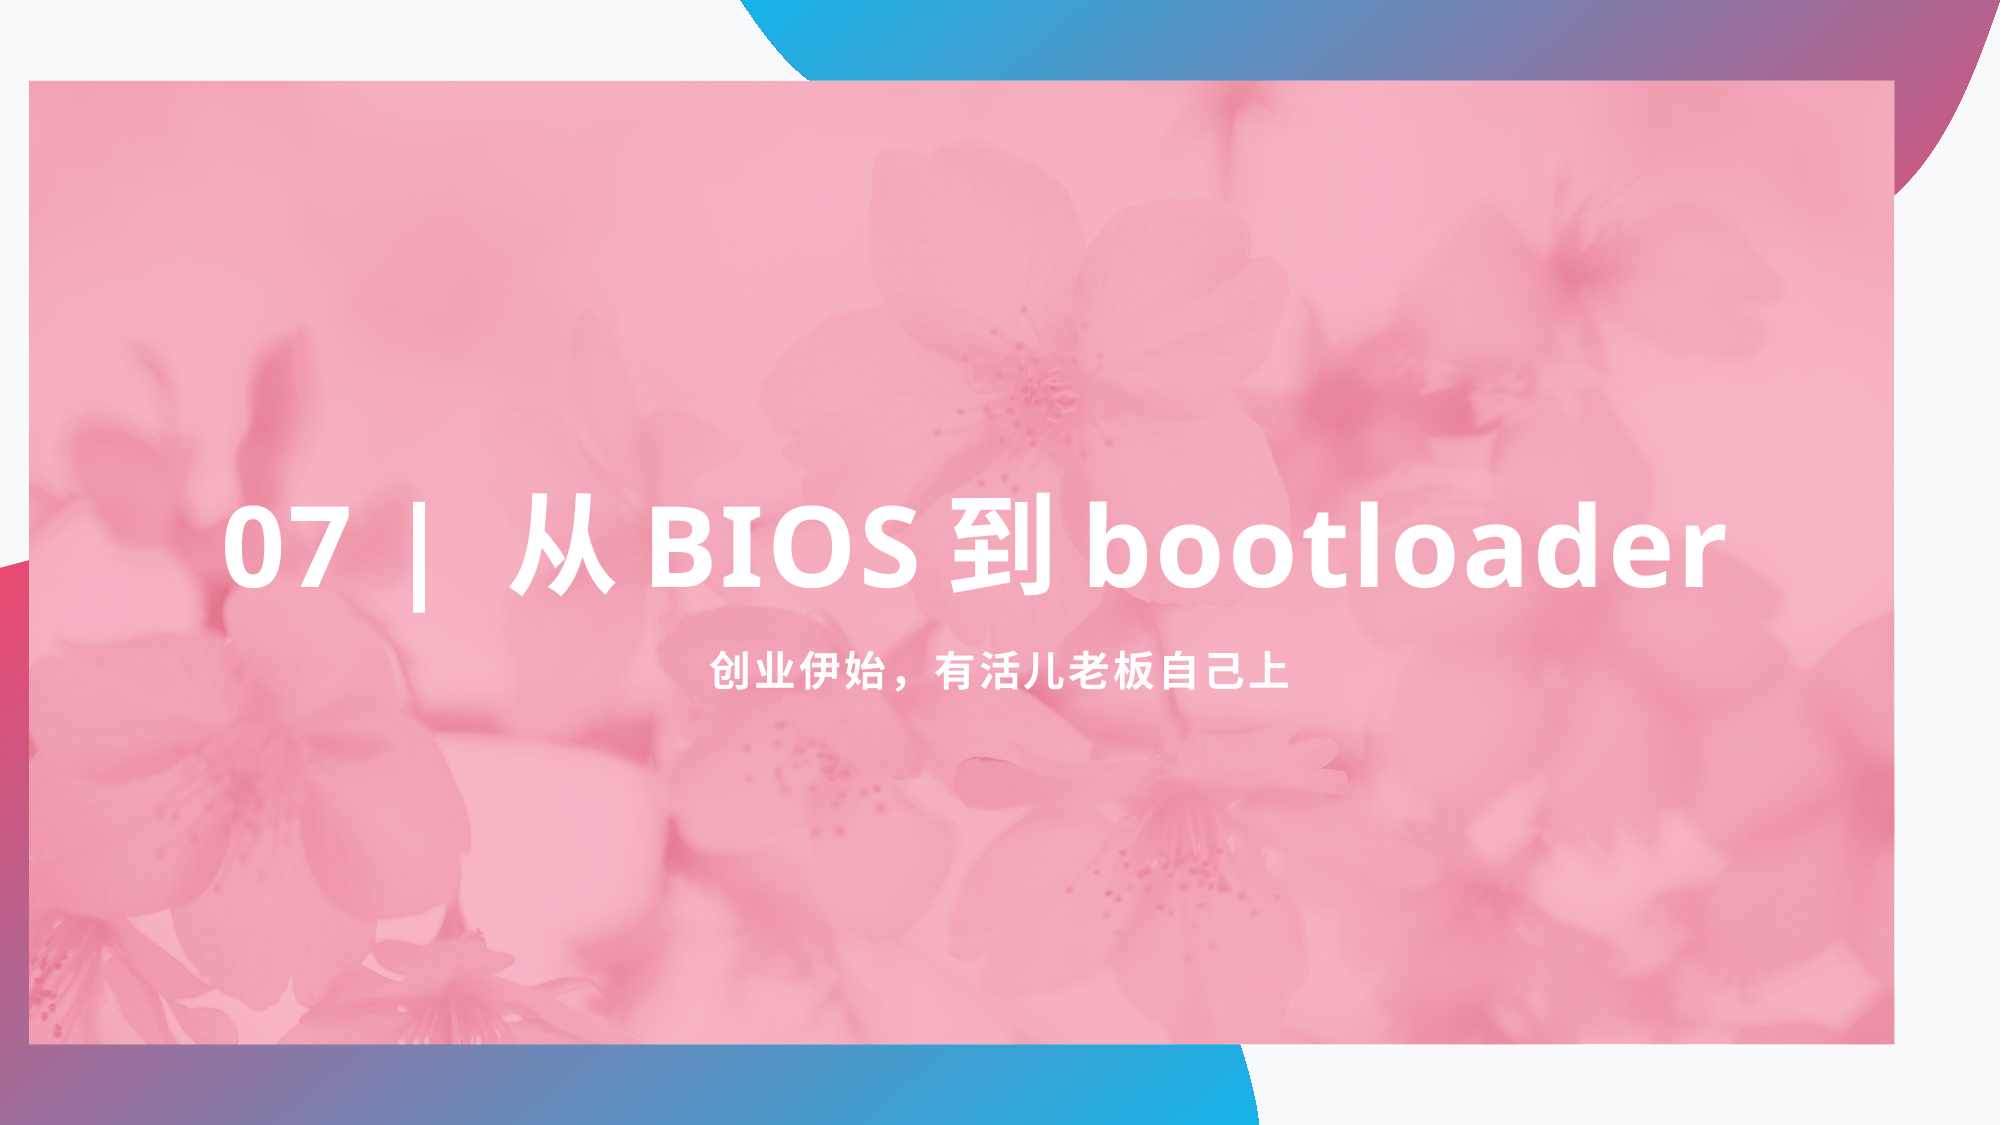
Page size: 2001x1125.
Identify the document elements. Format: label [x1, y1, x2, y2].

picture [29, 80, 1895, 1045]
